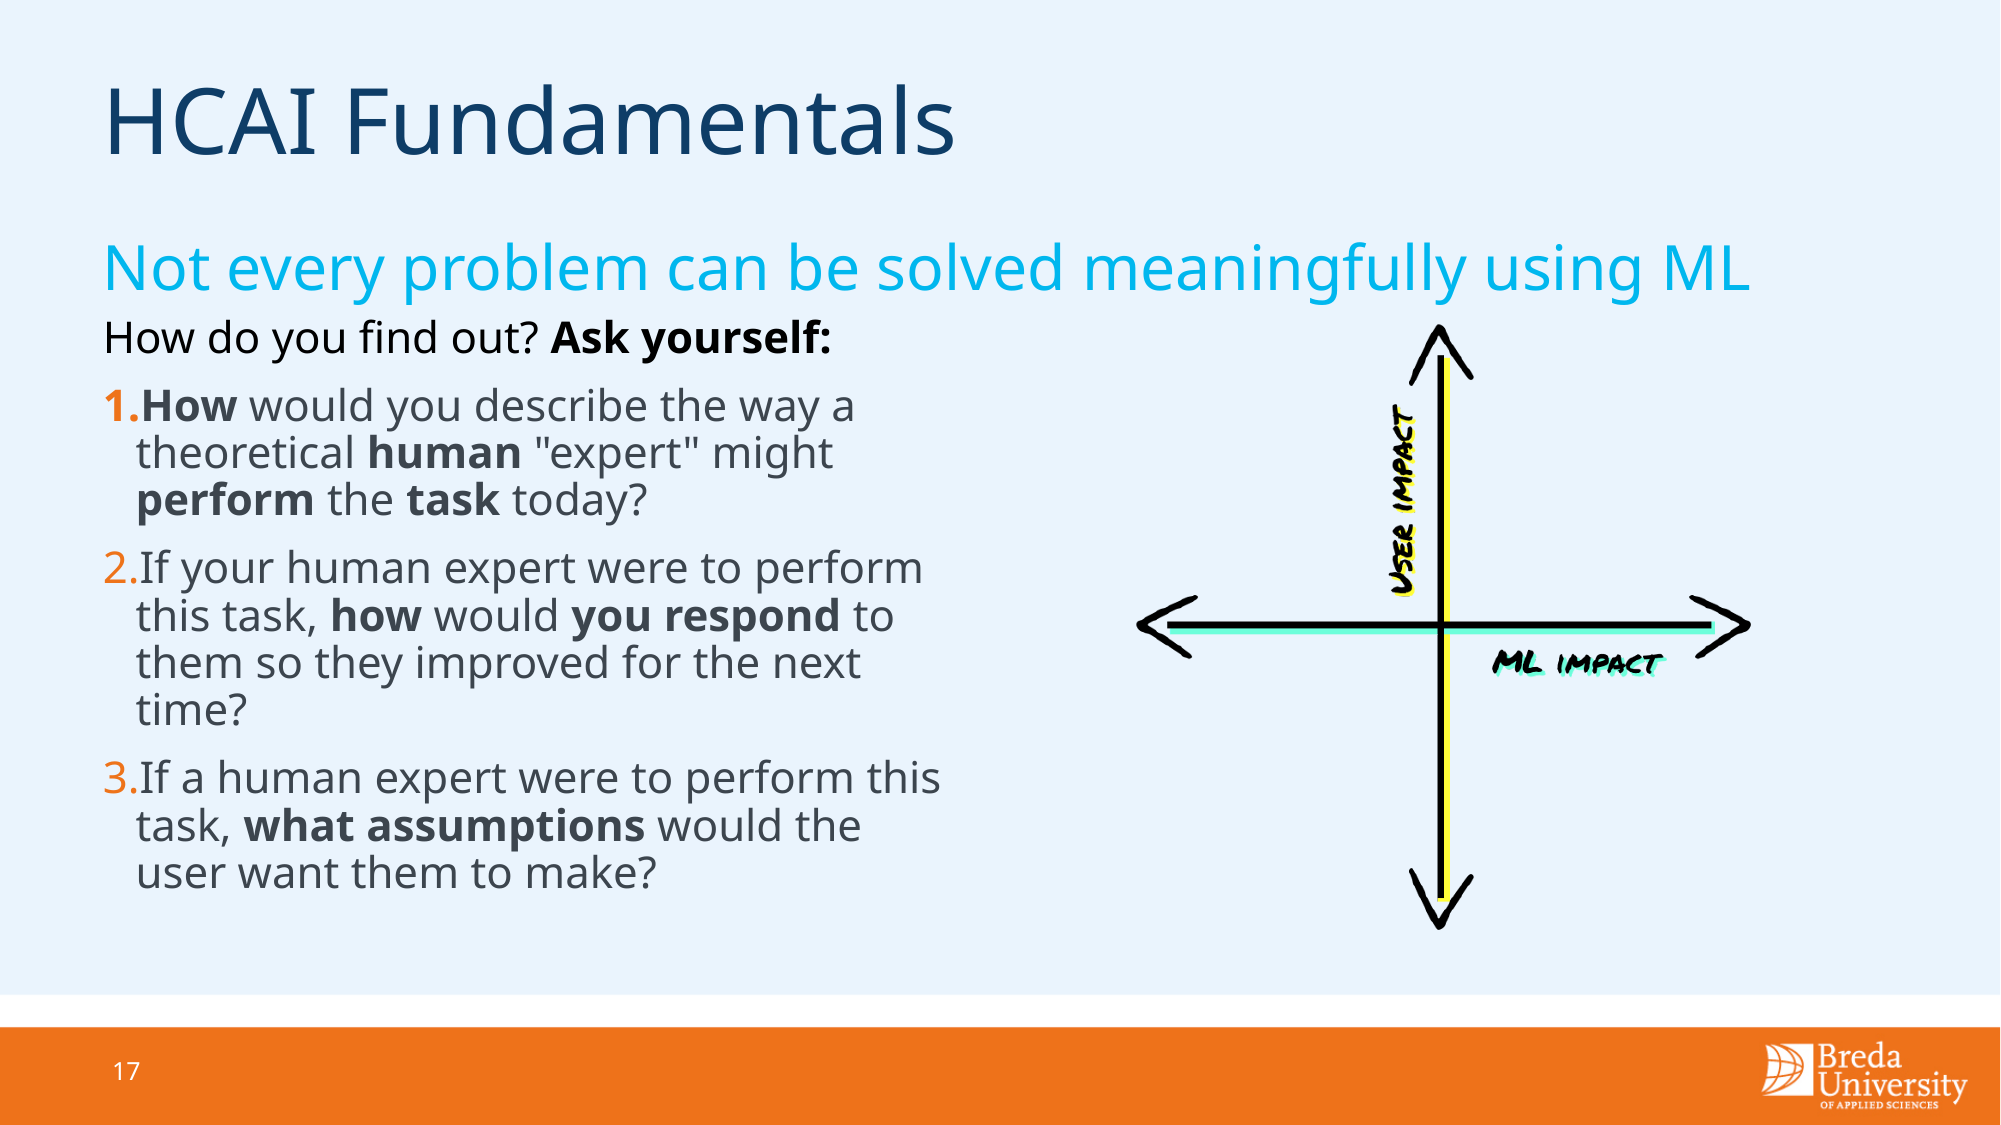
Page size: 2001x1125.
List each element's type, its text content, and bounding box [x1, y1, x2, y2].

title HCAI Fundamentals [88, 67, 1917, 210]
list How do you find out? Ask yourself: How would you describe the way a theoretical human "expert" might perform the task today? If your human expert were to perform this task, how would you respond to them so they improved for the next time? If a human expert were to perform this task, what assumptions would the user want them to make? [88, 308, 973, 946]
picture [0, 0, 2001, 1125]
list Not every problem can be solved meaningfully using ML [88, 229, 1917, 307]
slide_number 17 [97, 1042, 198, 1103]
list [1120, 308, 1767, 946]
